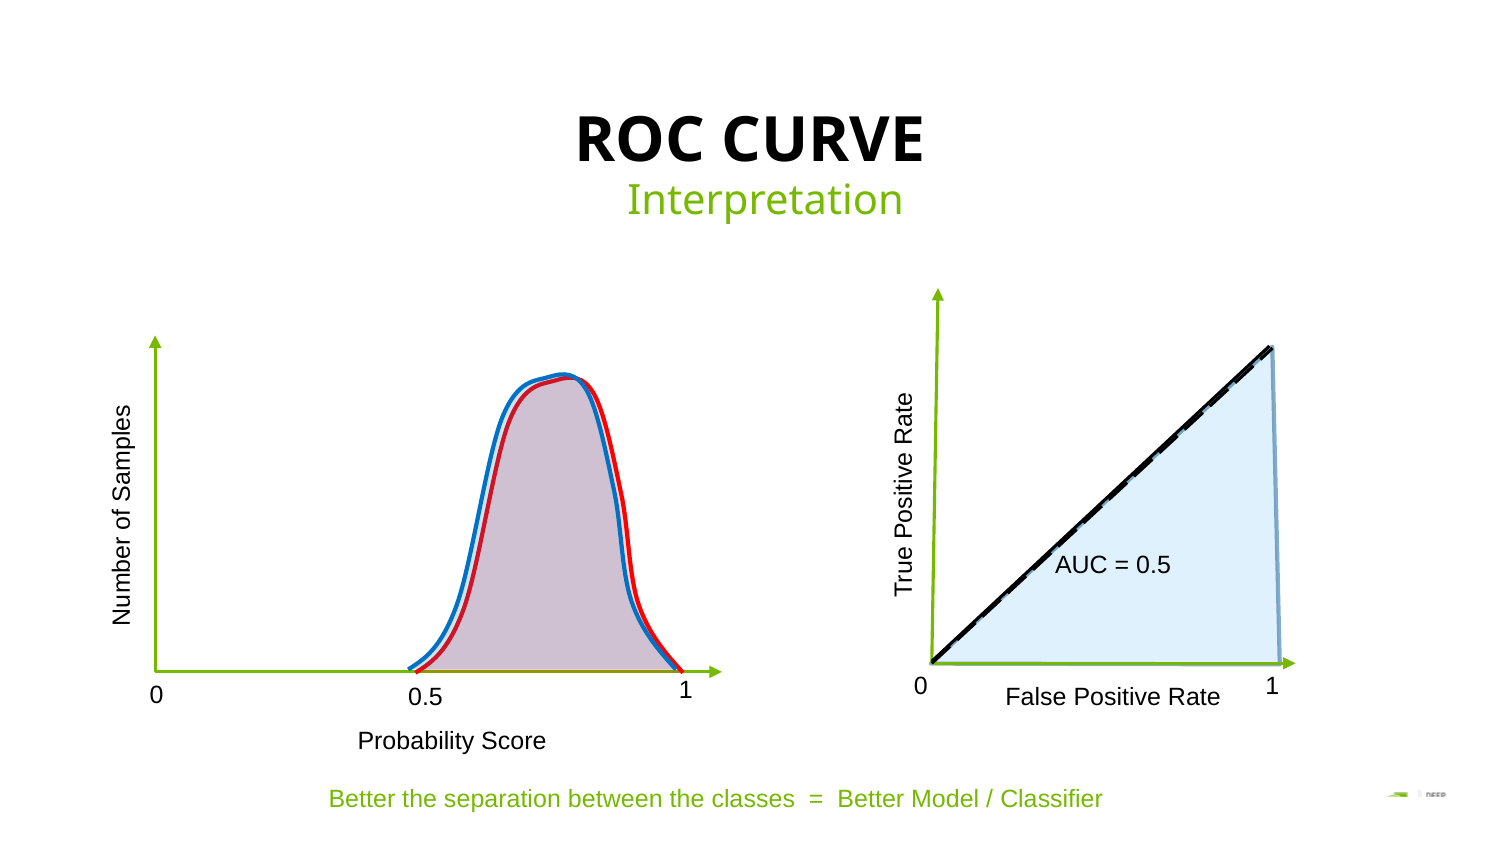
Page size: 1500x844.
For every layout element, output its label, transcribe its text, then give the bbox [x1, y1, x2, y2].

text_box 0 [901, 663, 934, 706]
title ROC CURVE [68, 100, 1432, 172]
text_box True Positive Rate [880, 189, 924, 610]
table_header 0.0 [1252, 664, 1290, 671]
picture [1384, 790, 1465, 796]
list Interpretation [68, 172, 1432, 244]
text_box Better the separation between the classes = Better Model / Classifier [316, 776, 1148, 819]
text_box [931, 345, 1270, 662]
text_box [96, 274, 753, 769]
text_box False Positive Rate [992, 673, 1357, 717]
text_box 1 [1252, 663, 1339, 706]
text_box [931, 287, 939, 345]
